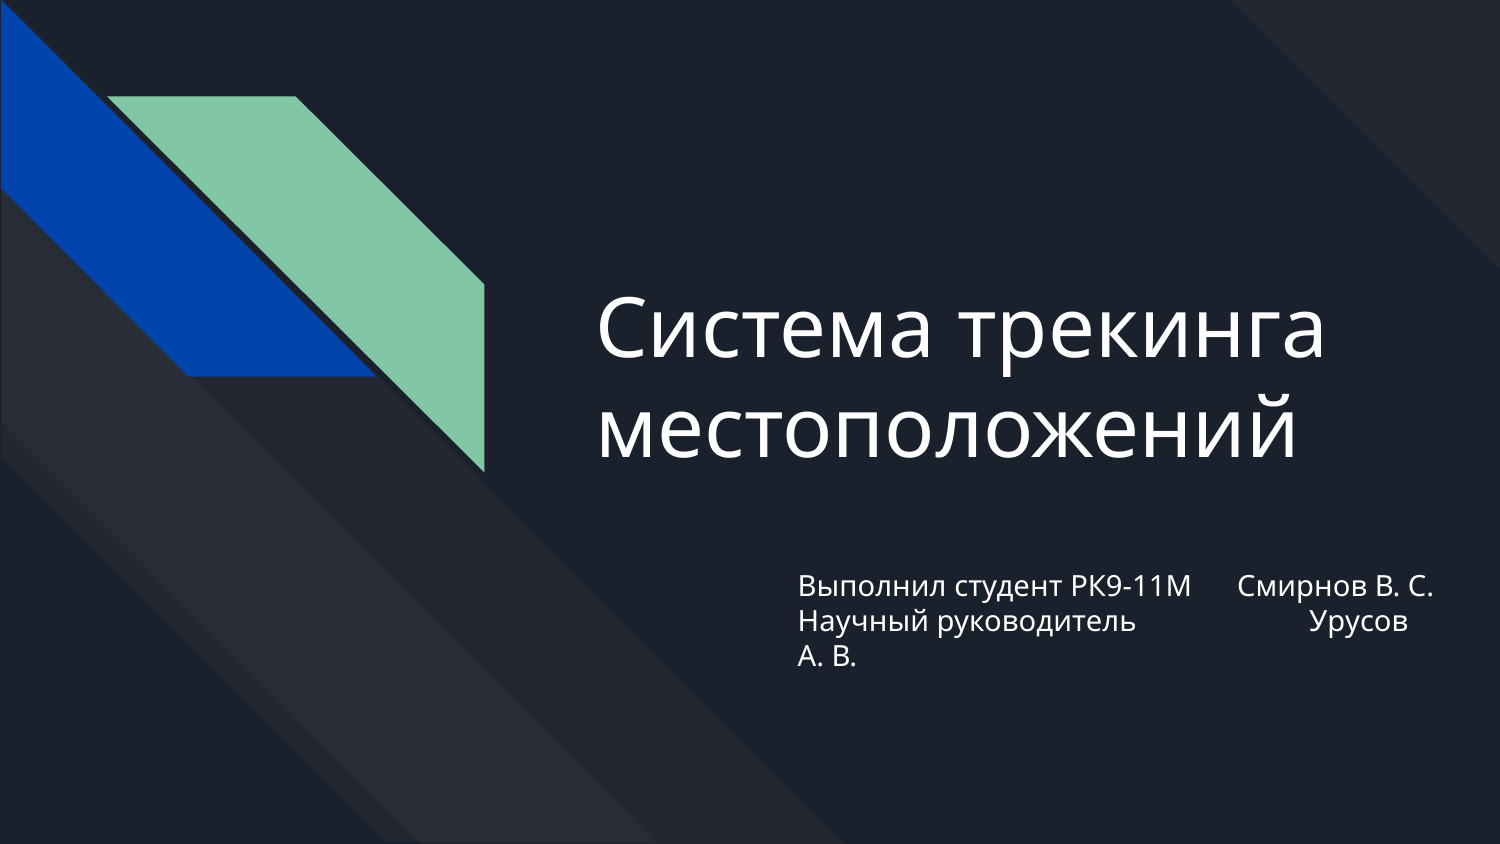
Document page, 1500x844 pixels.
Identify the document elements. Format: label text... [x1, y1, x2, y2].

title Система трекинга местоположений [580, 258, 1404, 518]
subtitle Выполнил студент РК9-11М Смирнов В. С. Научный руководитель Урусов А. В. [782, 552, 1451, 653]
